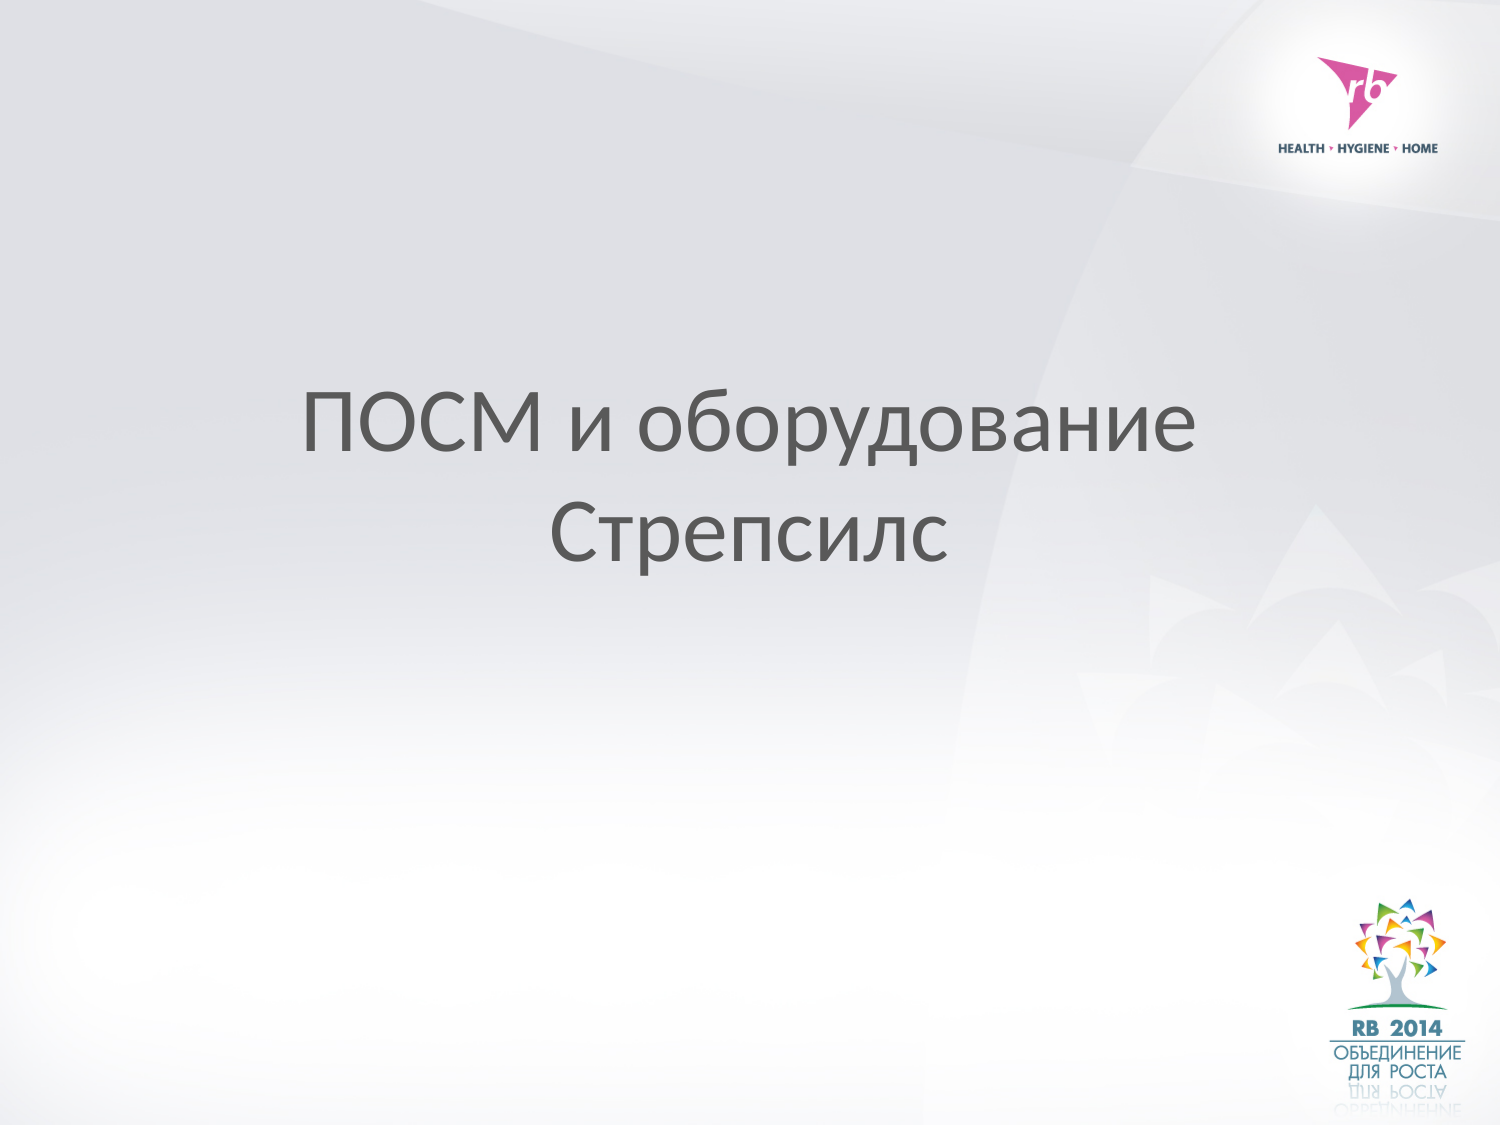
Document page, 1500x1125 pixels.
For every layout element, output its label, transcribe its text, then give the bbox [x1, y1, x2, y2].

picture [0, 0, 1500, 1125]
title ПОСМ и оборудование Стрепсилс [112, 349, 1388, 591]
